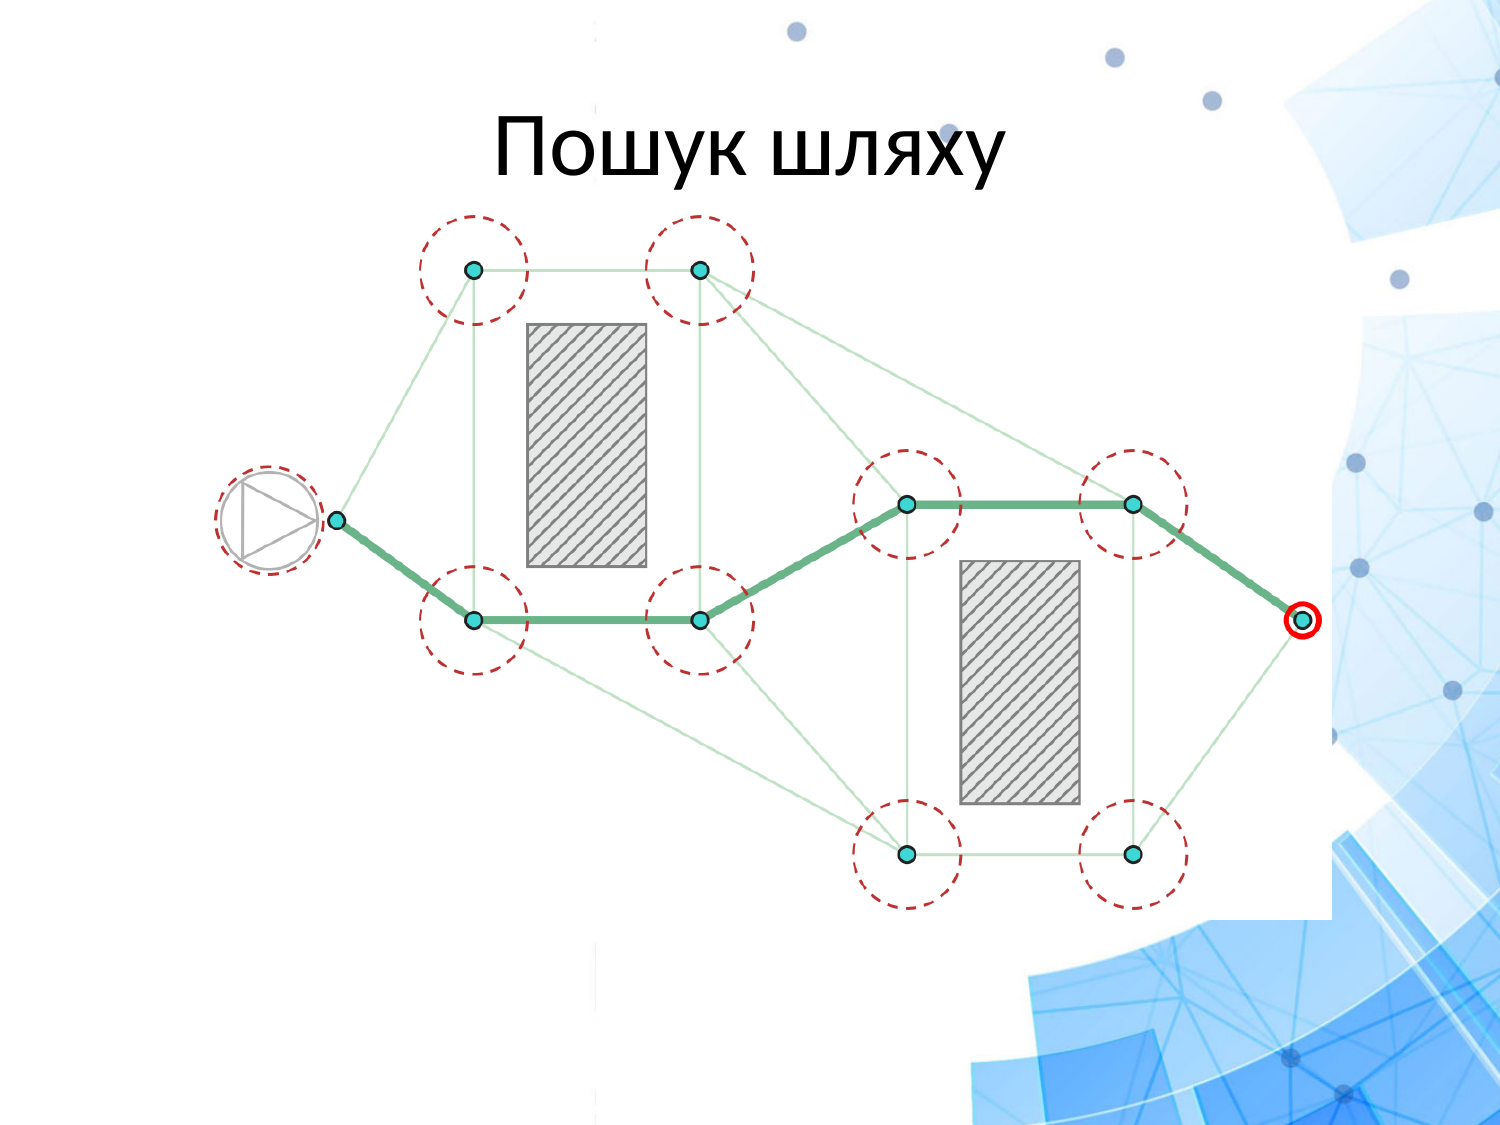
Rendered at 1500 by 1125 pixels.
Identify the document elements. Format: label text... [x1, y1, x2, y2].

picture [0, 0, 1500, 1125]
title Пошук шляху [75, 45, 1425, 233]
